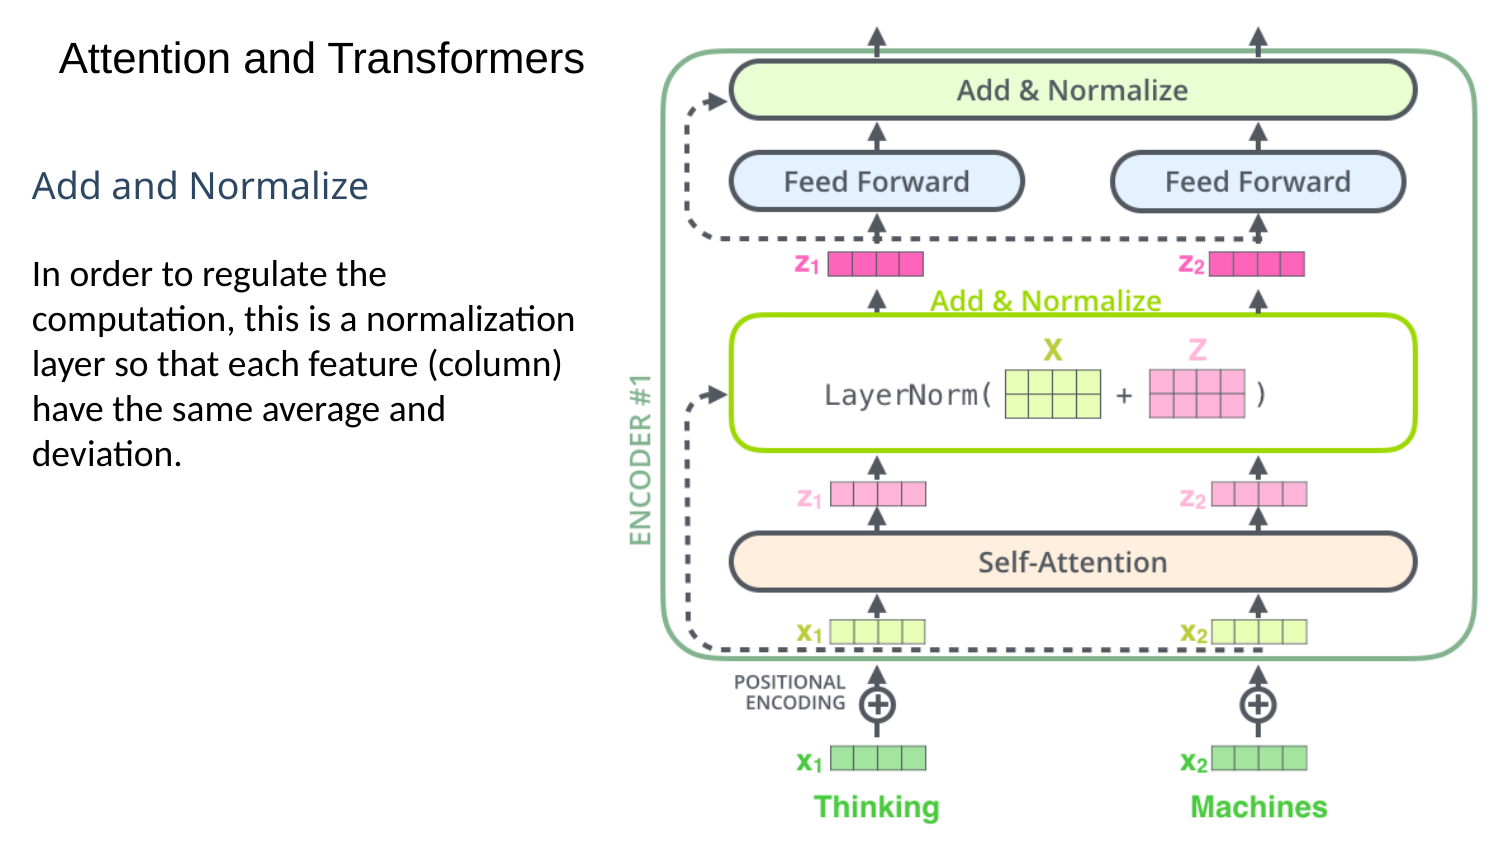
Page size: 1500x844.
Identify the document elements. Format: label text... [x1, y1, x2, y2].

picture [605, 0, 1500, 844]
text_box In order to regulate the computation, this is a normalization layer so that each feature (column) have the same average and deviation. [20, 243, 600, 480]
text_box Attention and Transformers [47, 23, 600, 88]
text_box Add and Normalize [20, 134, 566, 210]
